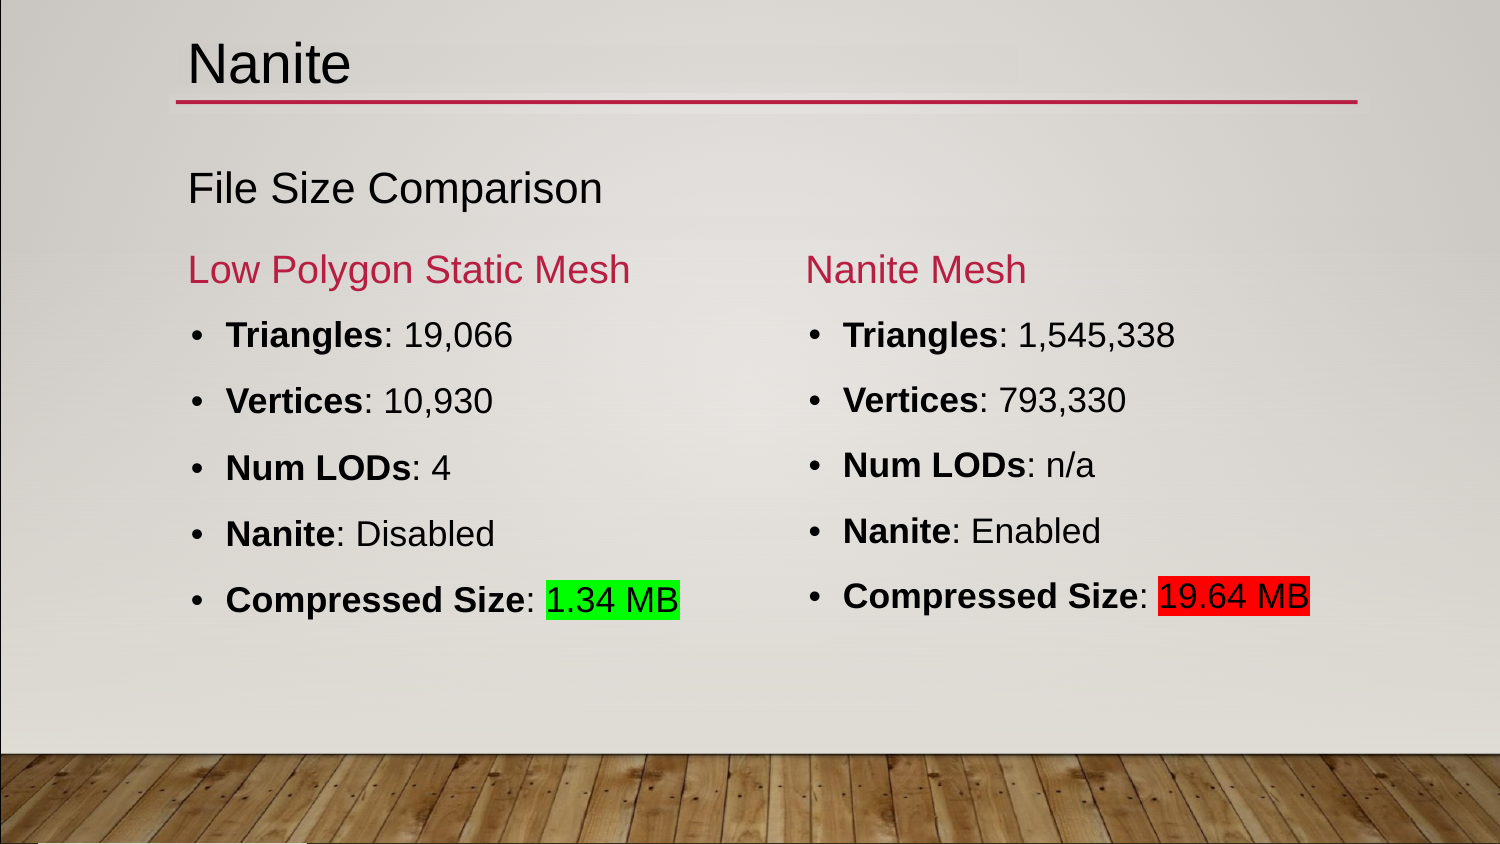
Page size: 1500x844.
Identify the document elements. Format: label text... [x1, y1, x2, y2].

title Nanite [172, 17, 1363, 112]
text_box Triangles: 1,545,338 Vertices: 793,330 Num LODs: n/a Nanite: Enabled Compressed Size: 19.64 MB [790, 299, 1369, 628]
text_box Low Polygon Static Mesh [172, 232, 751, 299]
text_box Nanite Mesh [790, 233, 1369, 299]
list File Size Comparison [172, 141, 1363, 703]
picture [0, 0, 1500, 844]
text_box Triangles: 19,066 Vertices: 10,930 Num LODs: 4 Nanite: Disabled Compressed Size: 1.34 MB [172, 299, 751, 629]
